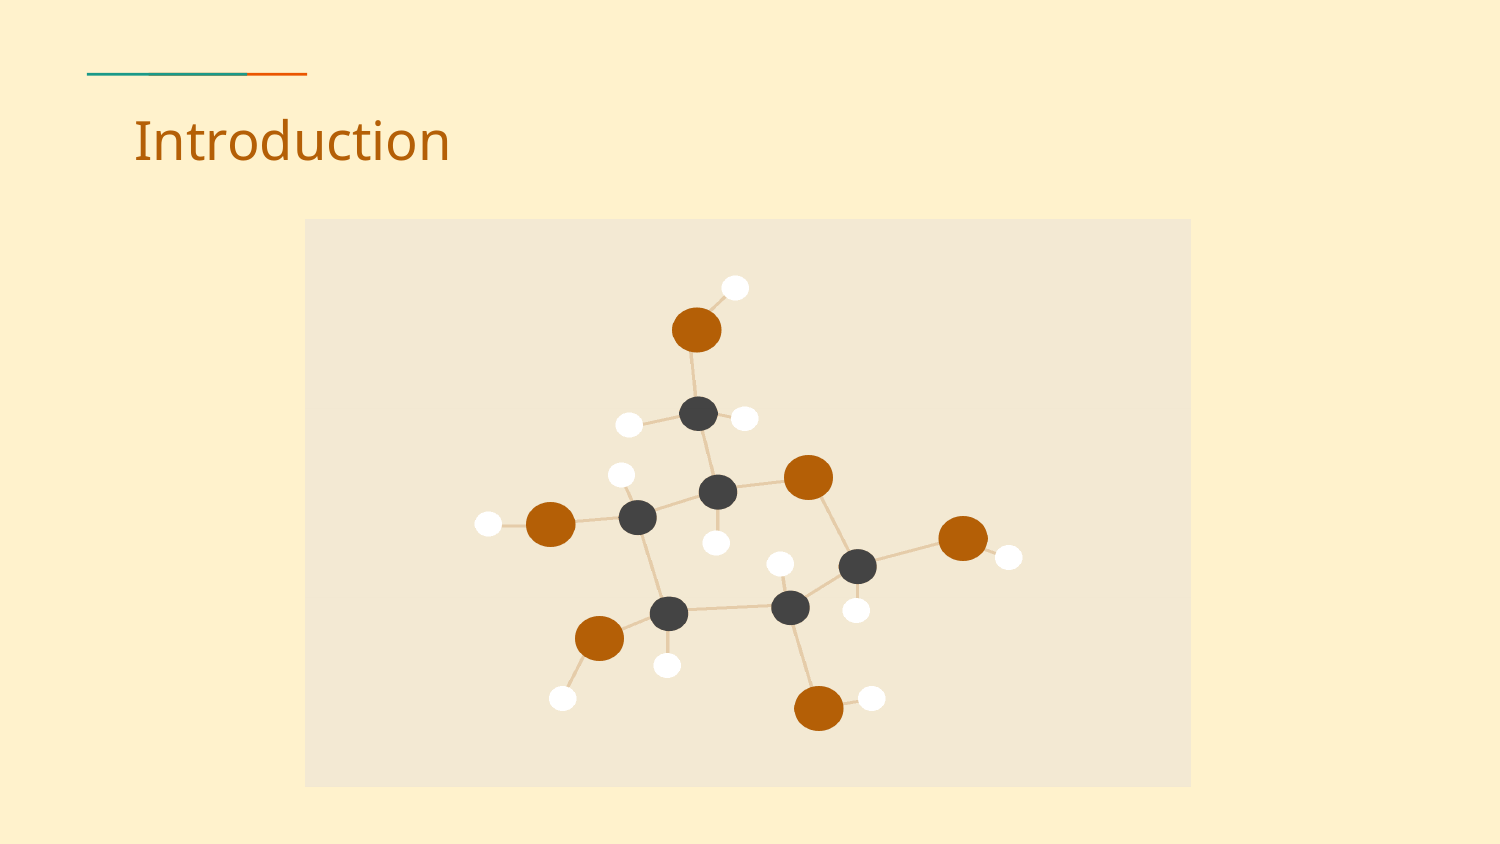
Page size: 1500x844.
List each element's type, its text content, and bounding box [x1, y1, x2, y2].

picture [304, 219, 1191, 787]
title Introduction [119, 91, 1381, 180]
